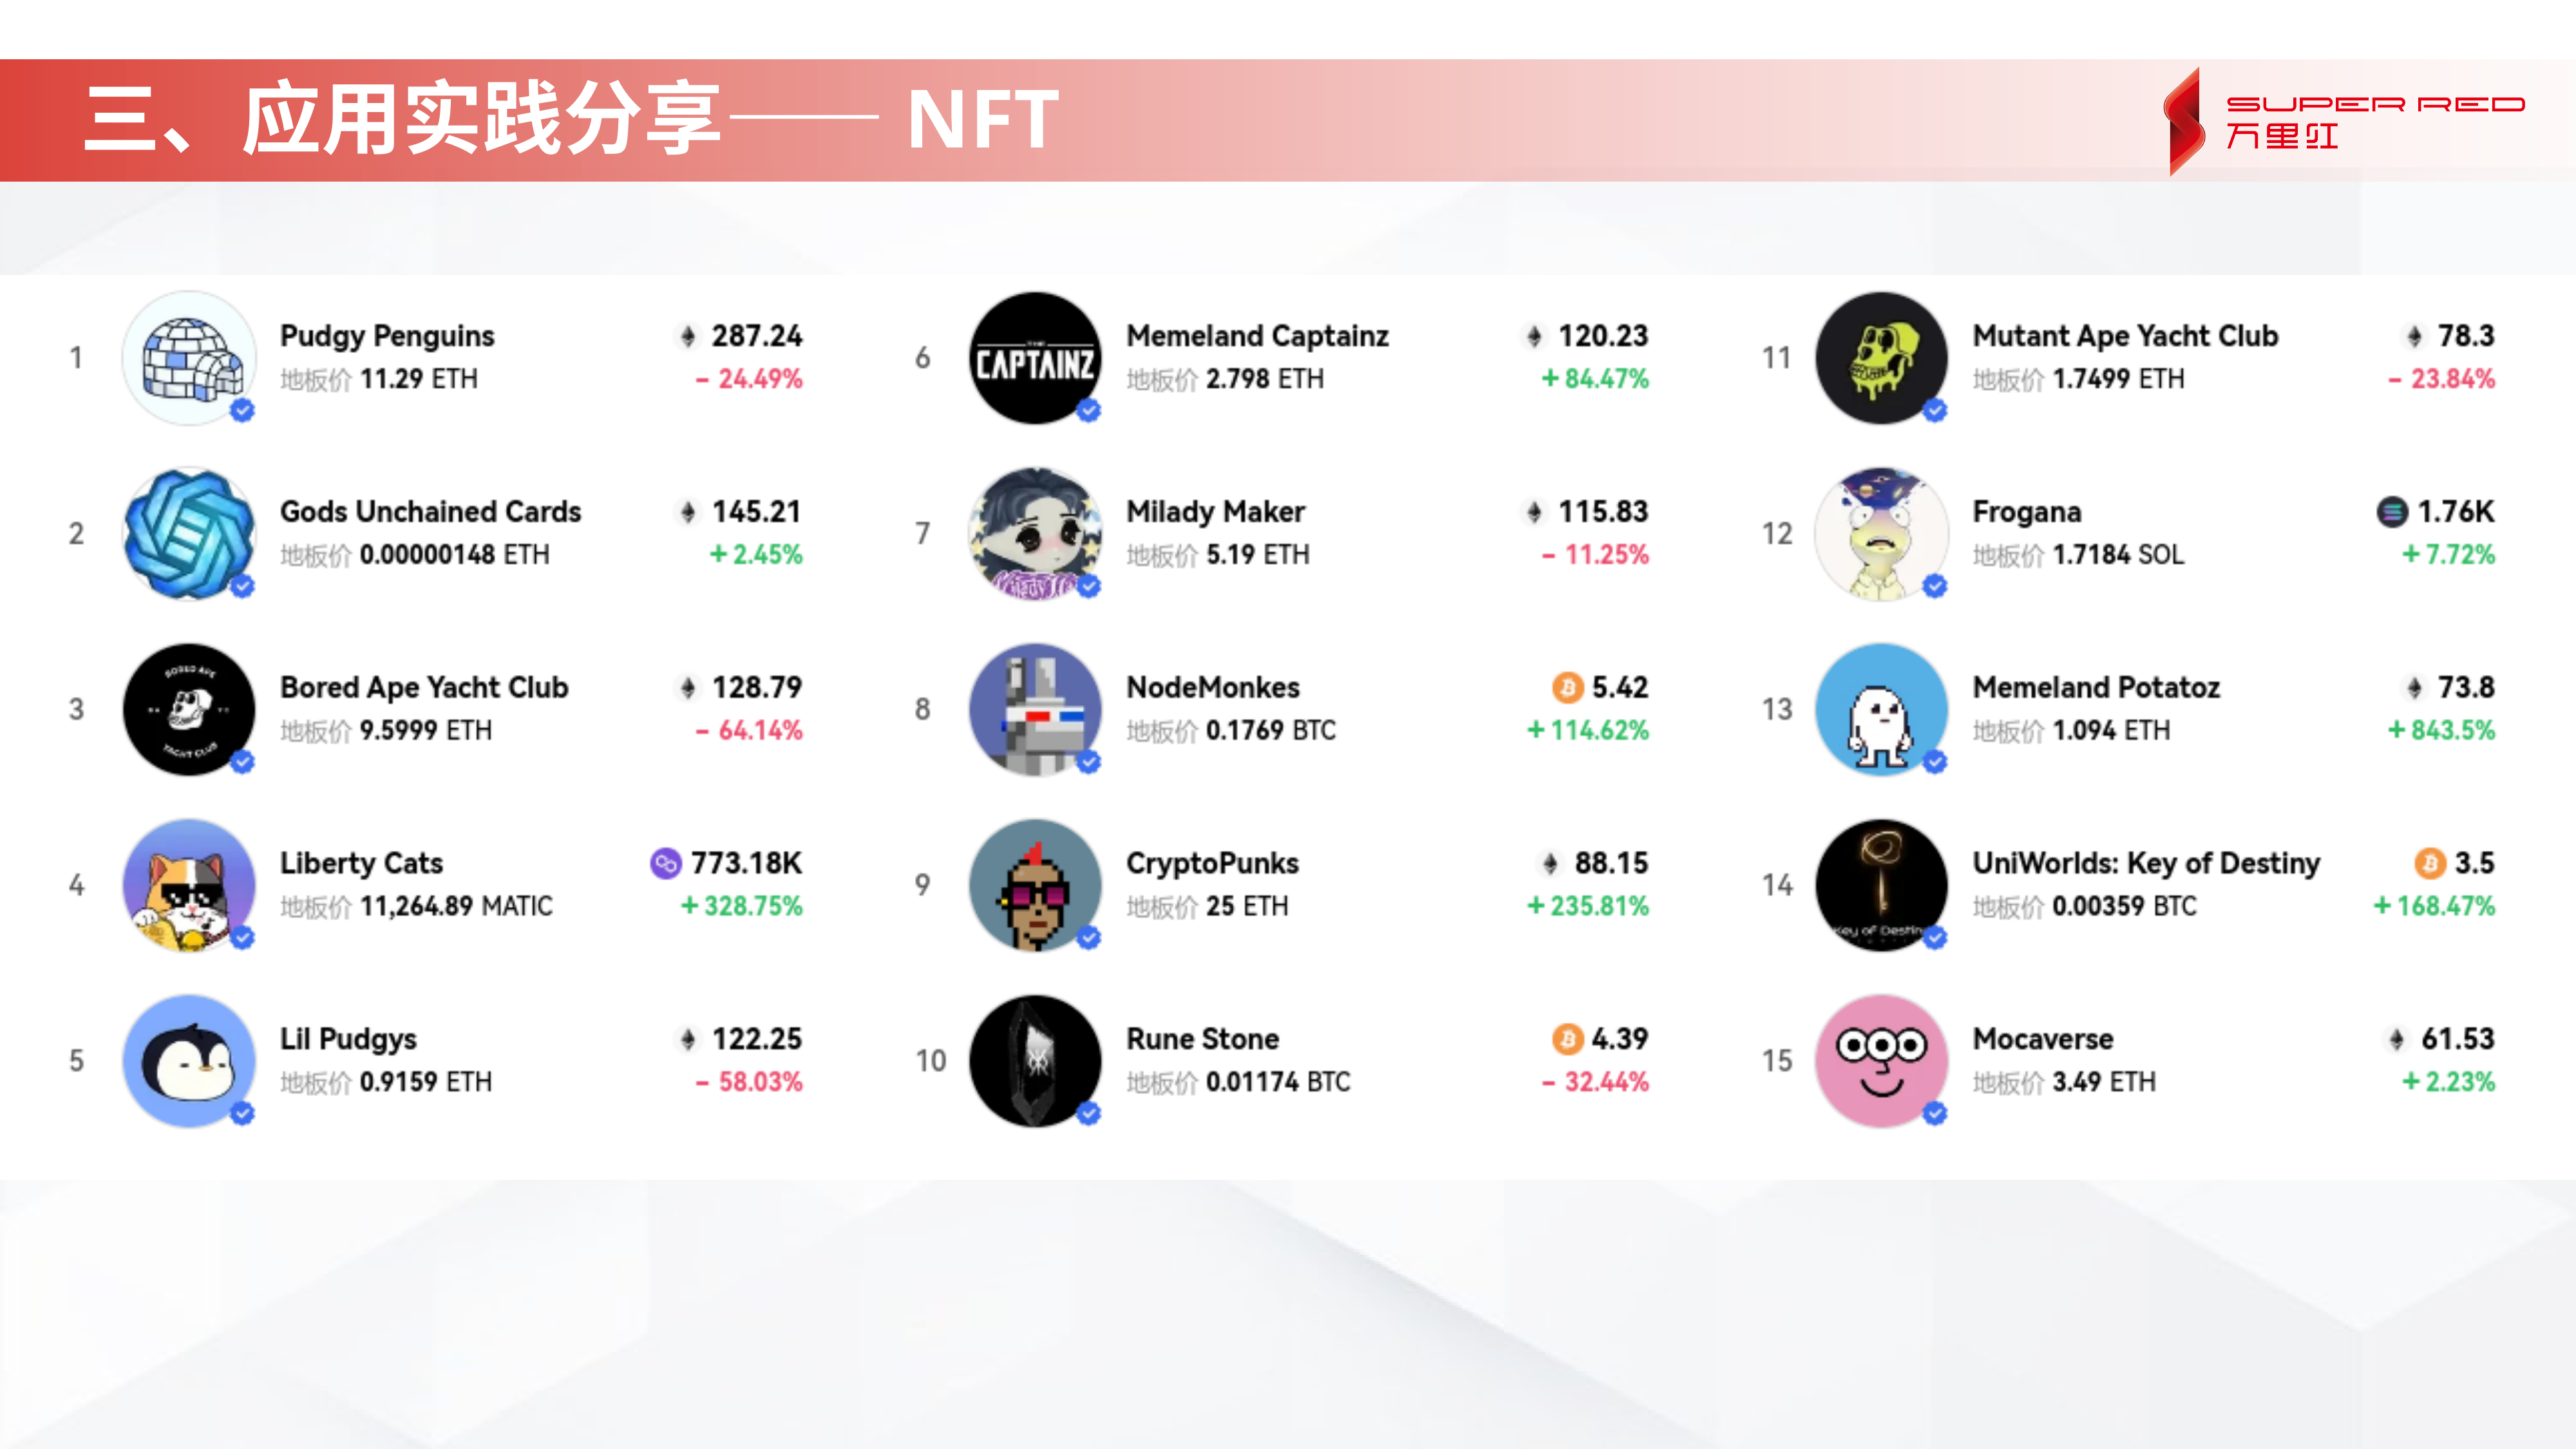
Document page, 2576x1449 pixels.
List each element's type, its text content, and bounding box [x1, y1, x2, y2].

title 三、应用实践分享——NFT [70, 64, 1971, 179]
picture [0, 275, 2576, 1180]
picture [2134, 51, 2525, 193]
